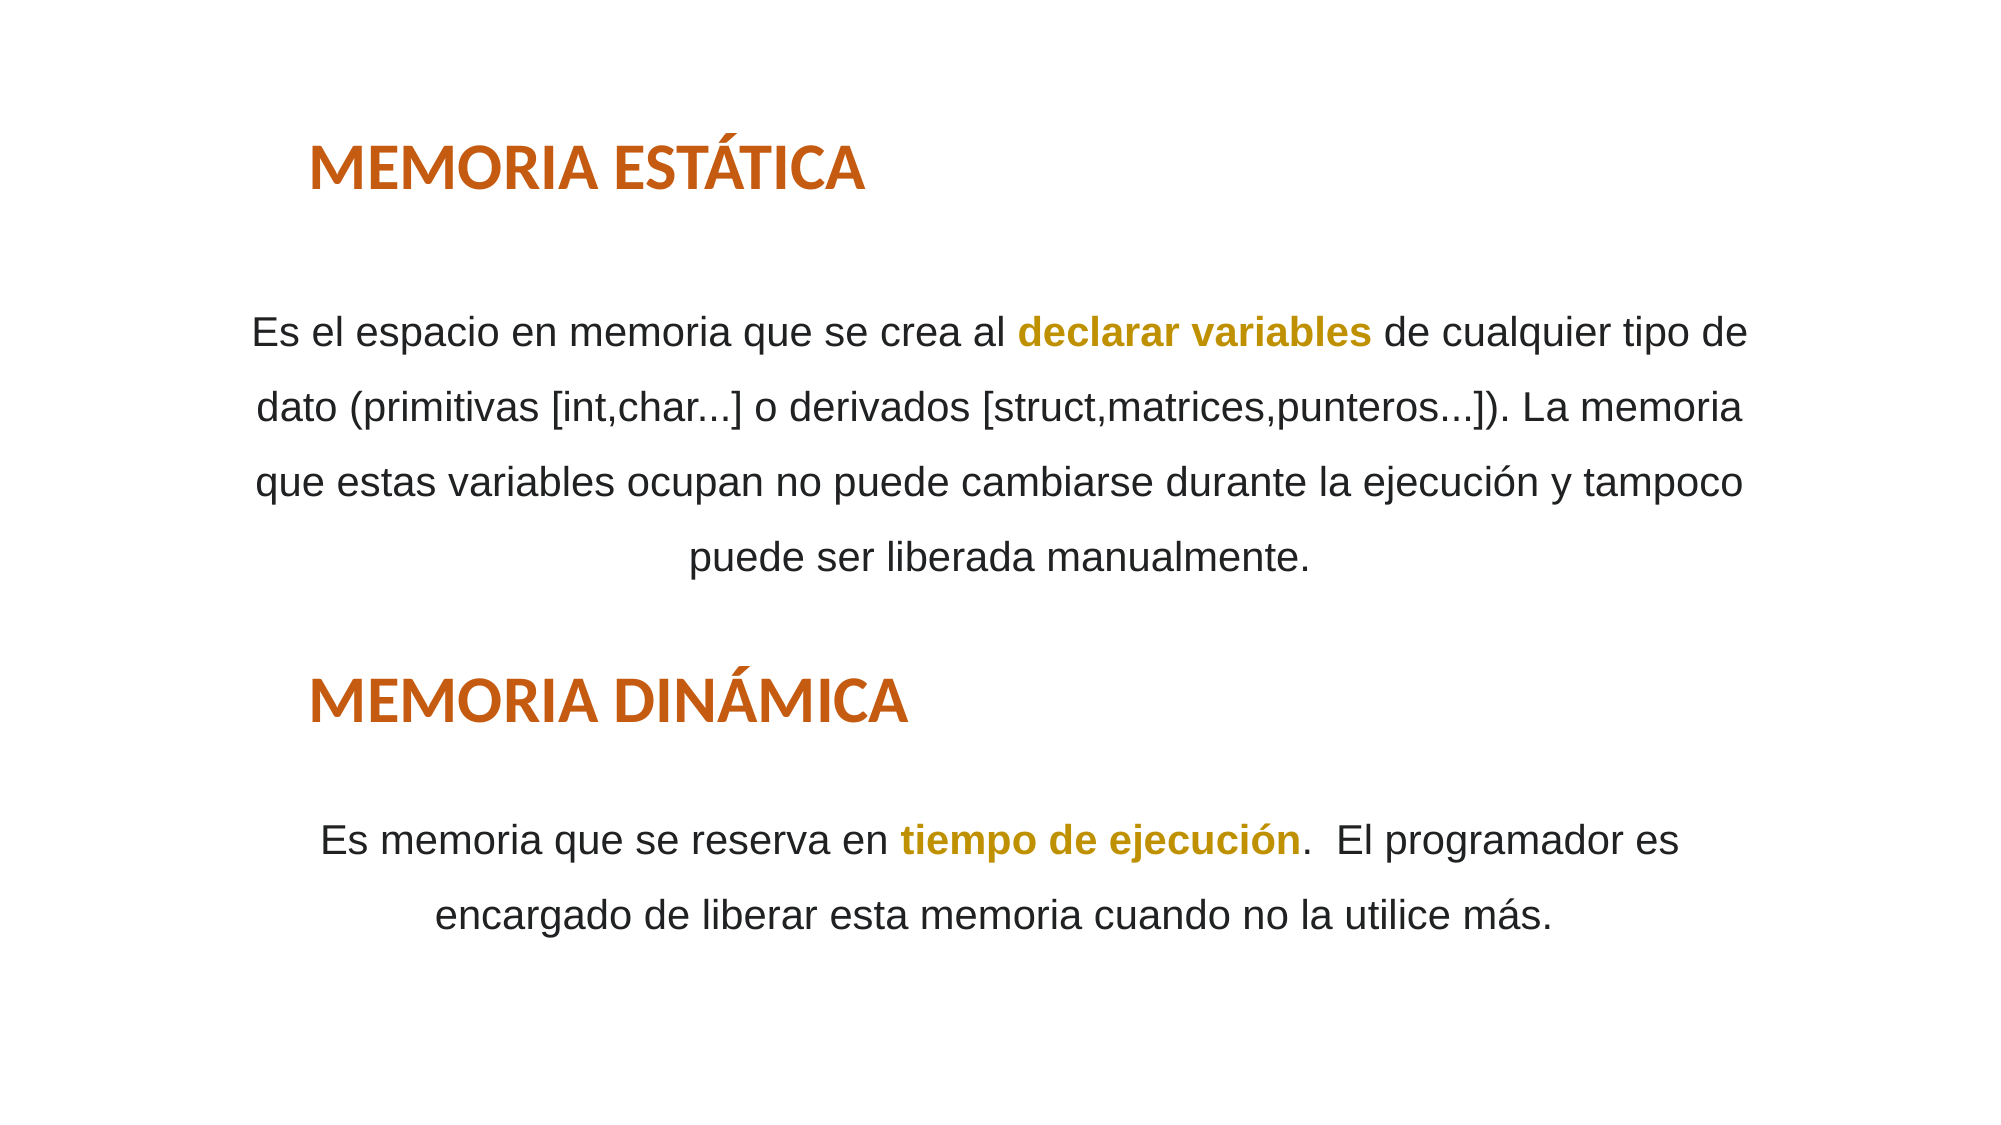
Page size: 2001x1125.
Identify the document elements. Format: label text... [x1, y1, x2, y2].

text_box Es el espacio en memoria que se crea al declarar variables de cualquier tipo de dato (primitivas [int,char...] o derivados [struct,matrices,punteros...]). La memoria que estas variables ocupan no puede cambiarse durante la ejecución y tampoco puede ser liberada manualmente. [206, 272, 1794, 588]
text_box Es memoria que se reserva en tiempo de ejecución. El programador es encargado de liberar esta memoria cuando no la utilice más. [271, 780, 1729, 946]
text_box MEMORIA DINÁMICA [294, 648, 955, 743]
text_box MEMORIA ESTÁTICA [294, 115, 897, 211]
